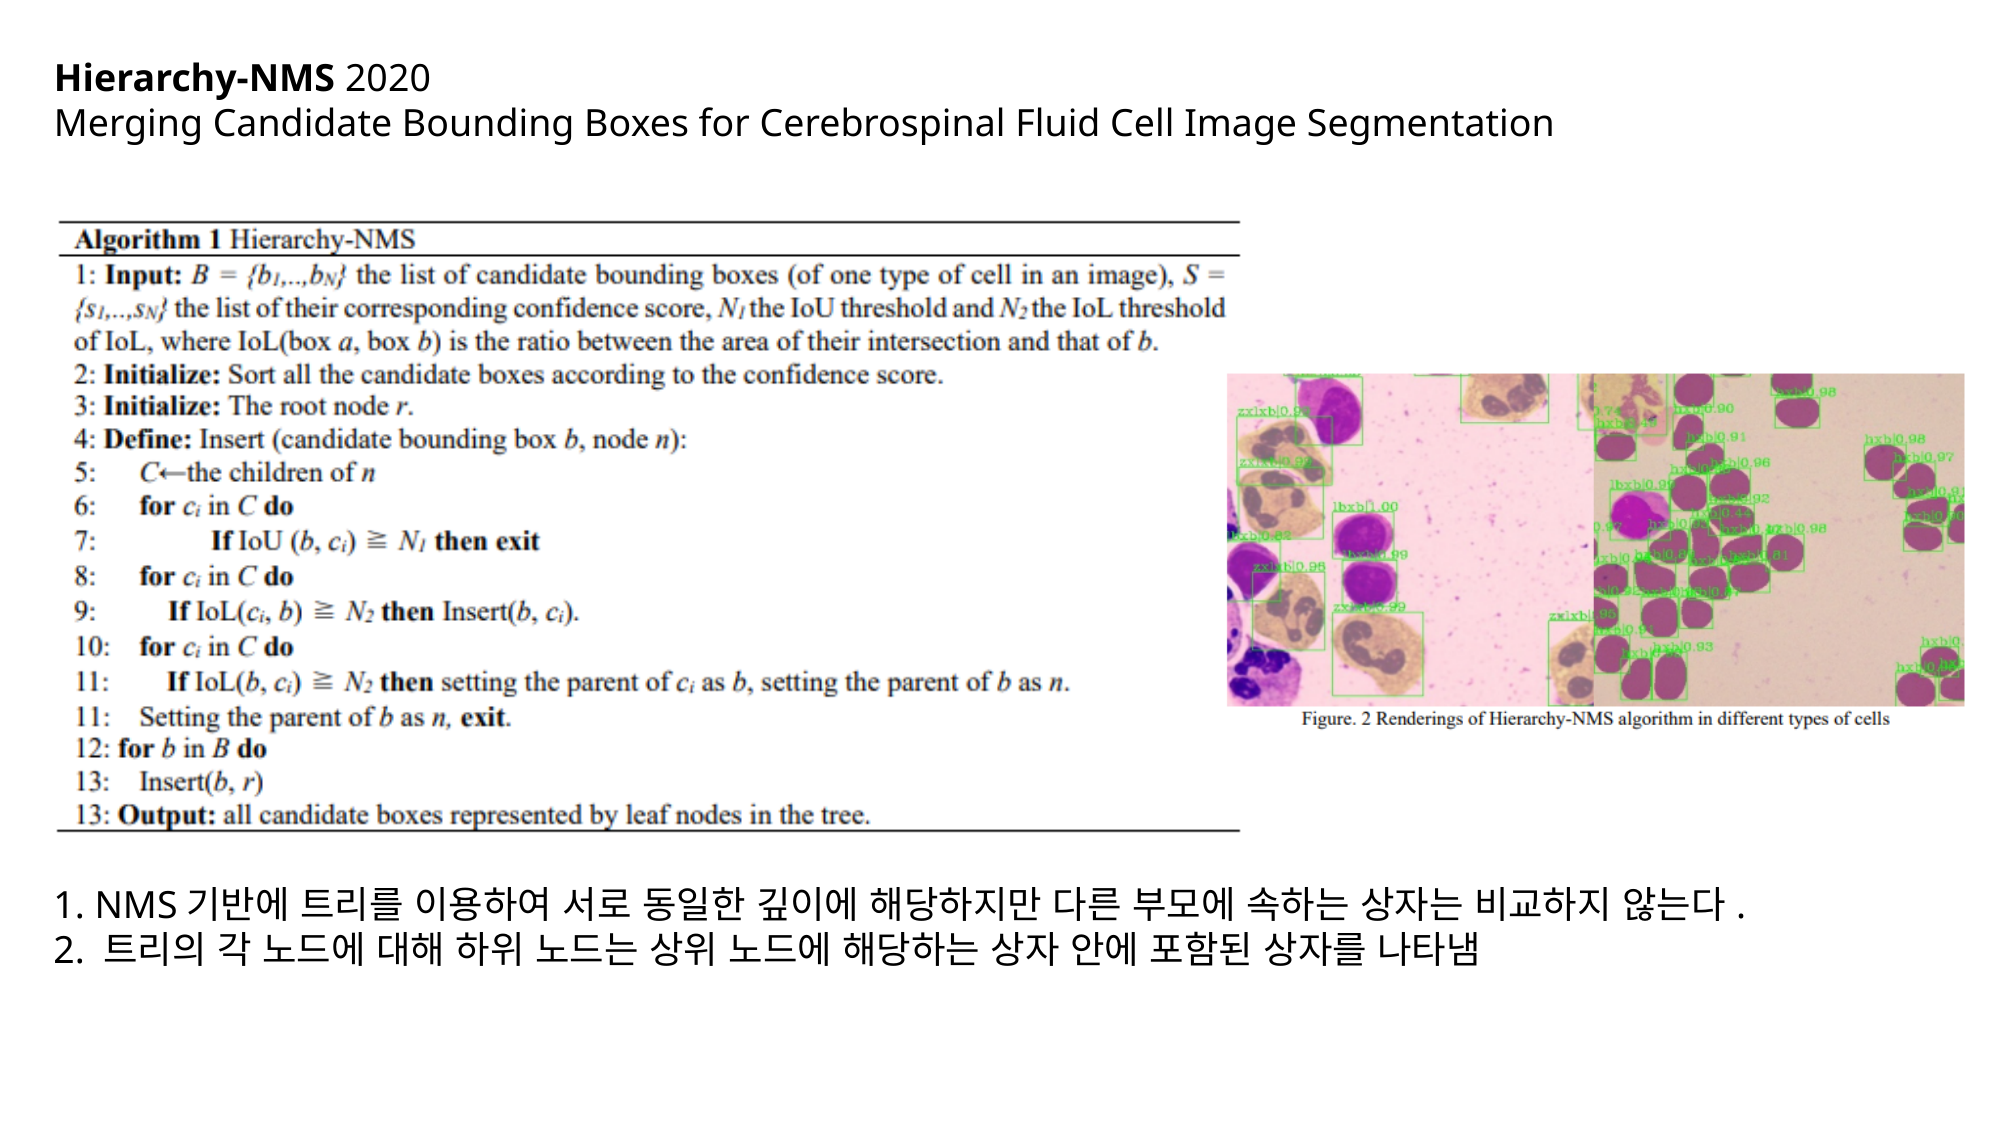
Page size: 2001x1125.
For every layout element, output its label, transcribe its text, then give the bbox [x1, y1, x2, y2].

text_box 1. NMS기반에 트리를 이용하여 서로 동일한 깊이에 해당하지만 다른 부모에 속하는 상자는 비교하지 않는다. 2. 트리의 각 노드에 대해 하위 노드는 상위 노드에 해당하는 상자 안에 포함된 상자를 나타냄 [38, 873, 1985, 978]
text_box Hierarchy-NMS 2020 Merging Candidate Bounding Boxes for Cerebrospinal Fluid Cell Image Segmentation [39, 46, 1620, 152]
picture [38, 206, 2000, 844]
